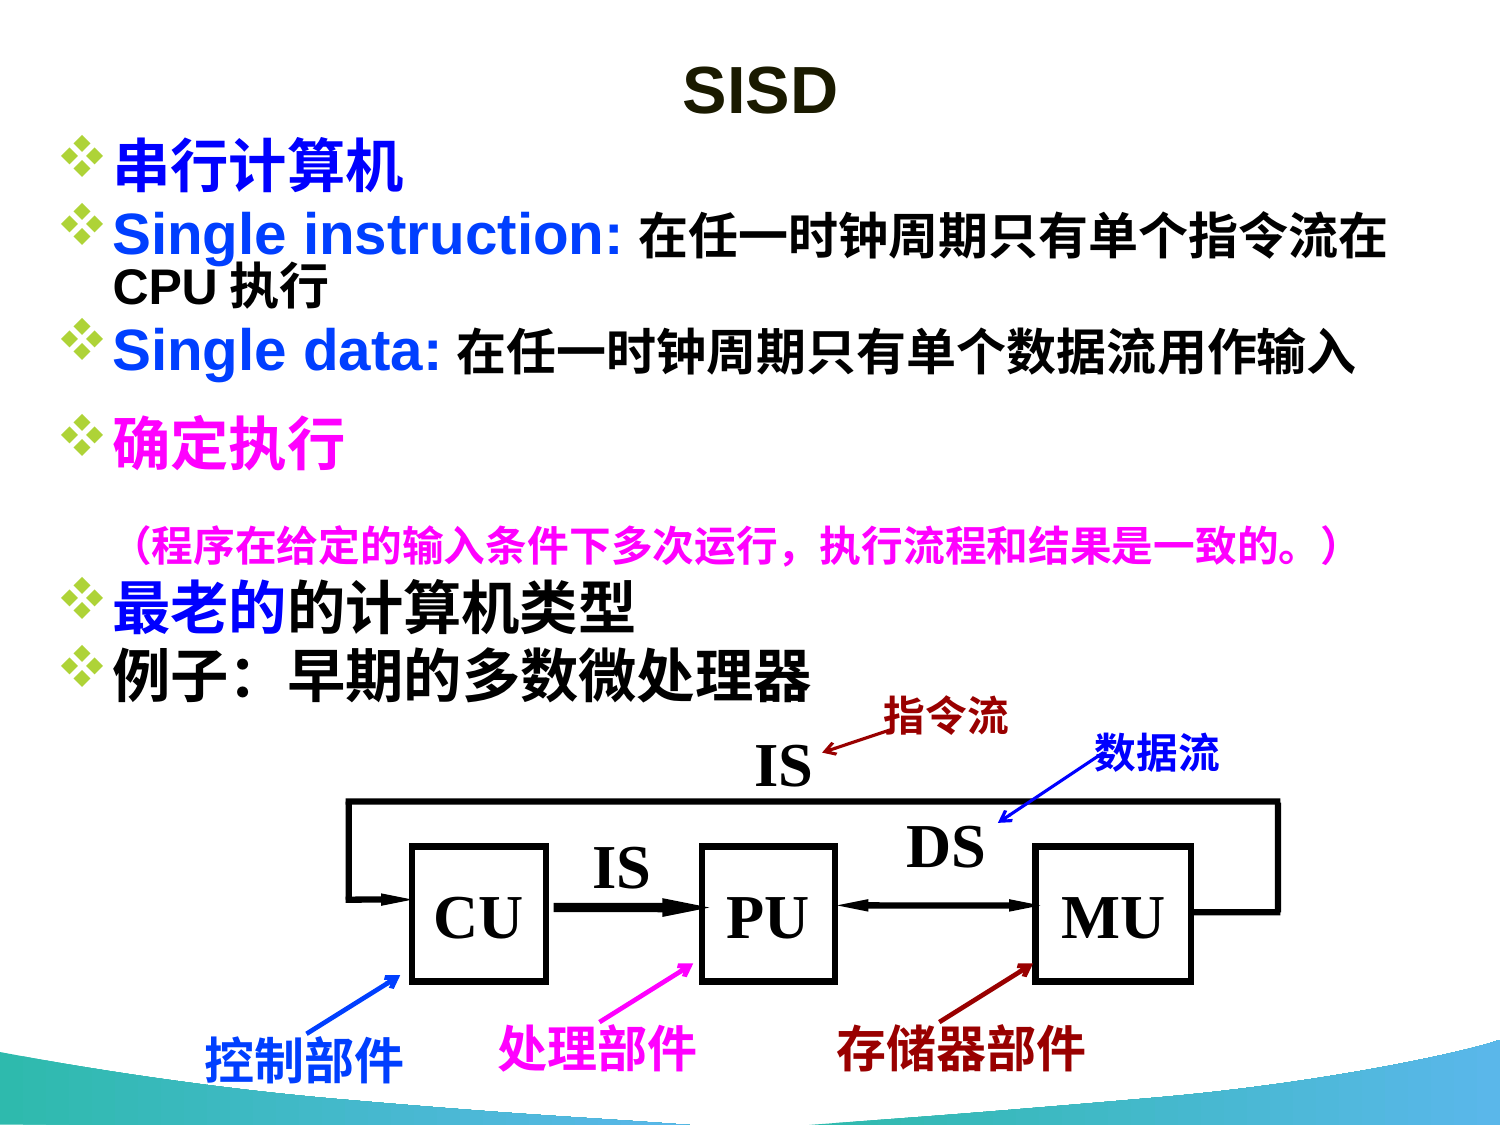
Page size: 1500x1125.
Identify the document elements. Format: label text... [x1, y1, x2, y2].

title SISD [187, 23, 1353, 134]
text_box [821, 728, 893, 753]
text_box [599, 963, 694, 1023]
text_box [345, 801, 1281, 982]
text_box 处理部件 [482, 1010, 787, 1086]
text_box 控制部件 [189, 1022, 494, 1097]
text_box 数据流 [1079, 719, 1326, 785]
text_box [997, 752, 1104, 824]
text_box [306, 974, 401, 1034]
list 串行计算机 Single instruction:在任一时钟周期只有单个指令流在CPU执行 Single data:在任一时钟周期只有单个数据流用作输入 确定执行 （程序在给定的输入条件下多次运行，执行流程和结果是一致的。） 最老的的计算机类型 例子：早期的多数微处理器 [41, 134, 1435, 714]
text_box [939, 963, 1034, 1023]
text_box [553, 693, 1014, 932]
text_box 存储器部件 [822, 1010, 1127, 1086]
text_box 指令流 [868, 682, 1116, 747]
